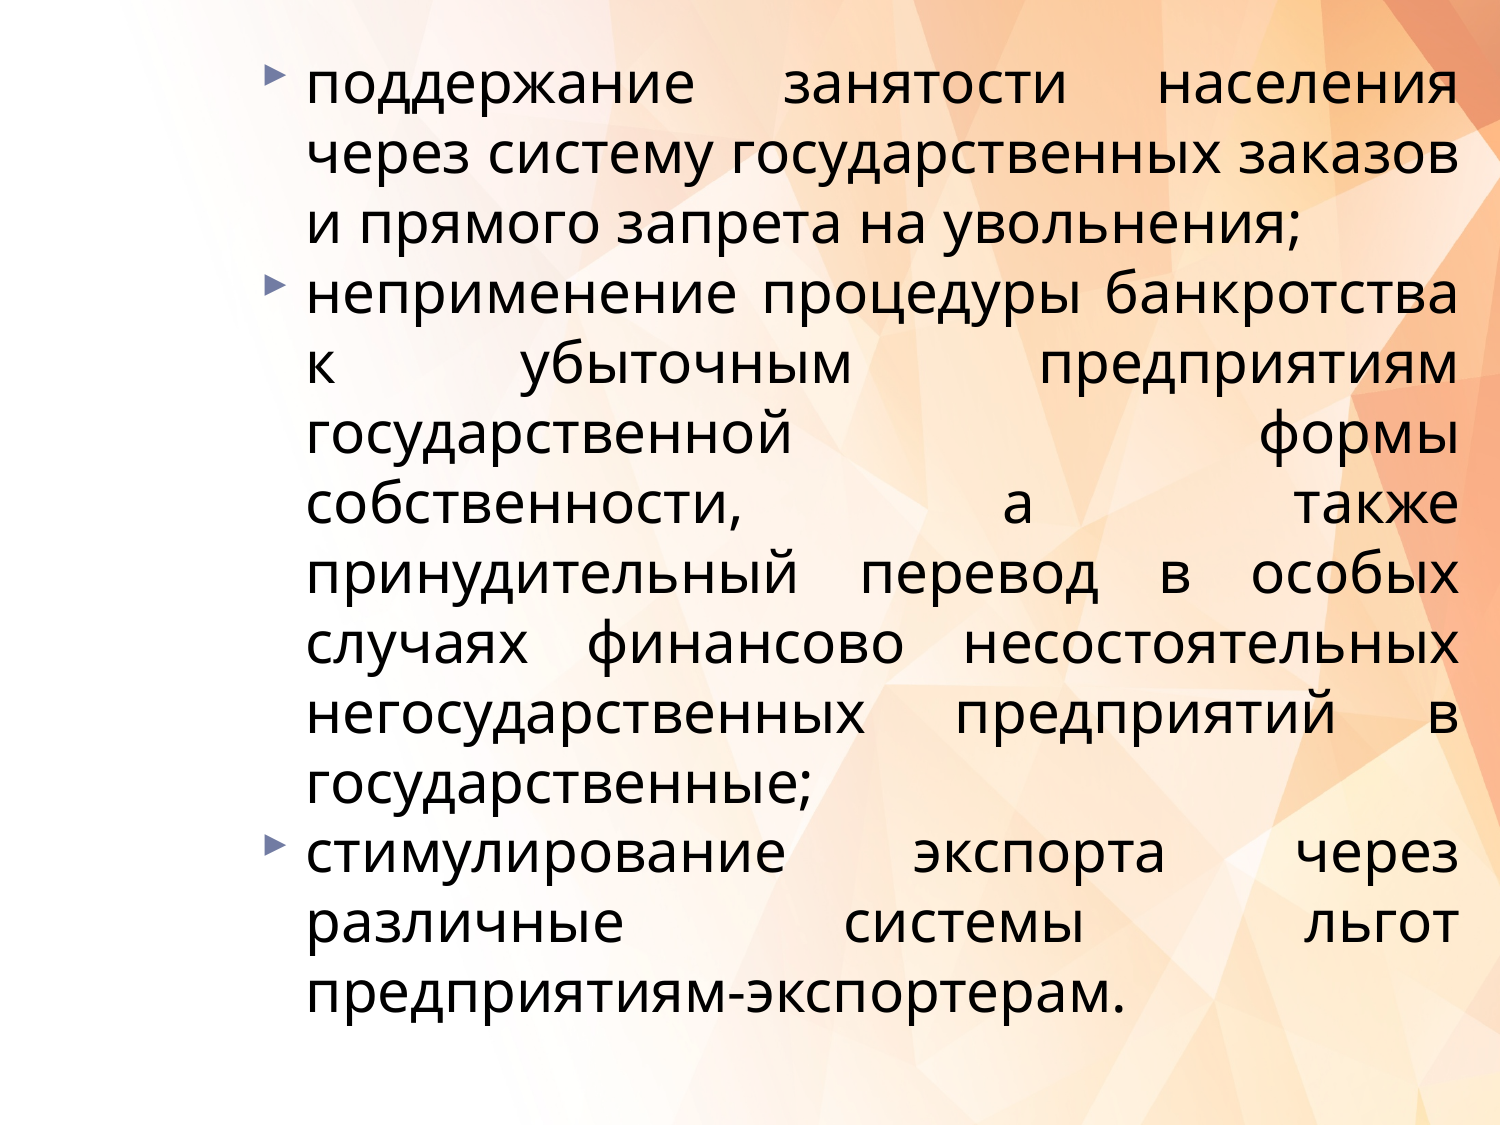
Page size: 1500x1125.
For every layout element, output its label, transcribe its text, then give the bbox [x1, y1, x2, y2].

list поддержание занятости населения через систему государственных заказов и прямого запрета на увольнения; неприменение процедуры банкротства к убыточным предприятиям государственной формы собственности, а также принудительный перевод в особых случаях финансово несостоятельных негосударственных предприятий в государственные; стимулирование экспорта через различные системы льгот предприятиям-экспортерам. [246, 37, 1475, 1024]
